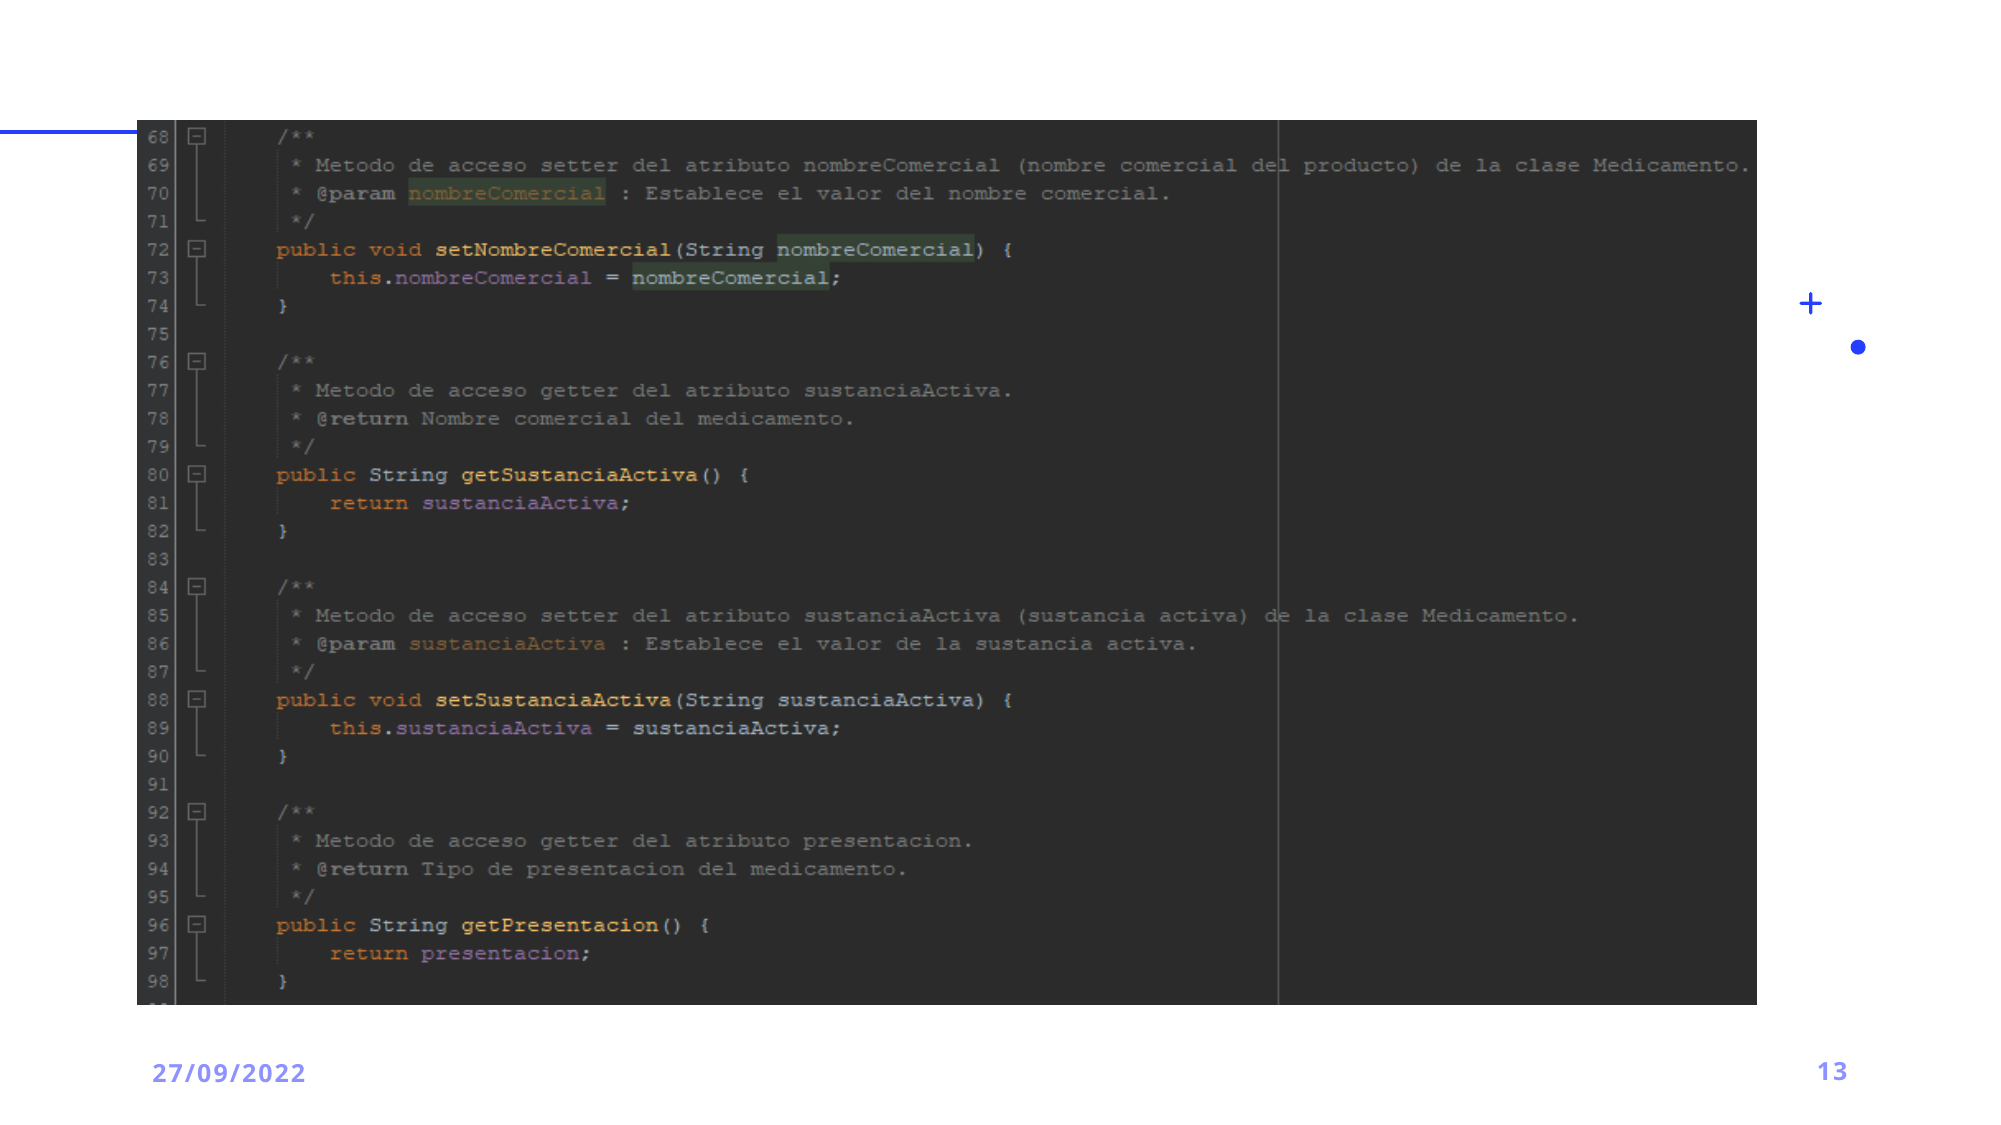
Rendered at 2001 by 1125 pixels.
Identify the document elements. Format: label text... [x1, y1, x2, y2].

slide_number 13 [1412, 1042, 1863, 1103]
picture [137, 120, 1757, 1005]
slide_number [137, 1042, 588, 1103]
